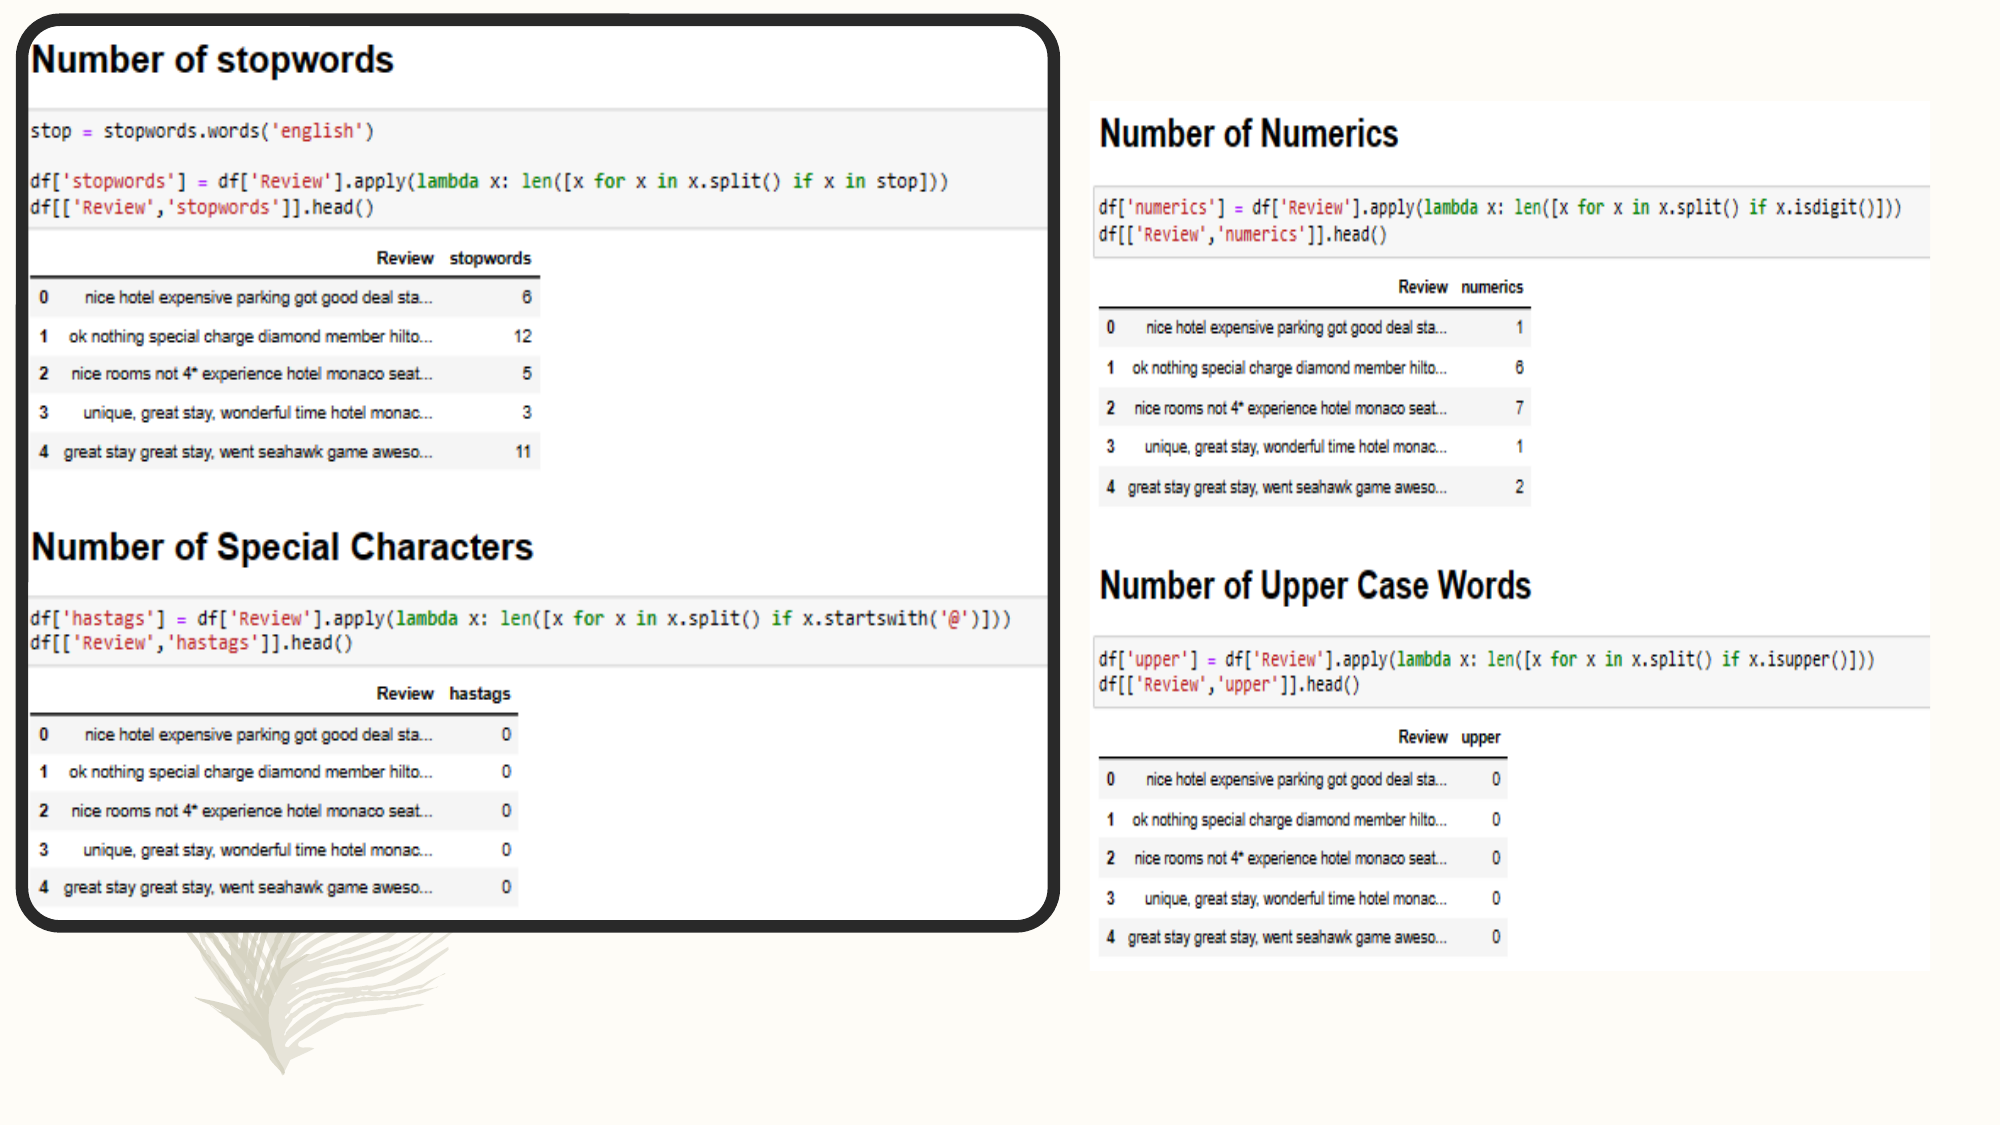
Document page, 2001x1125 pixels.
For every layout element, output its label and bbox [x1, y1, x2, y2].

picture [1089, 101, 1931, 971]
picture [21, 19, 1055, 927]
